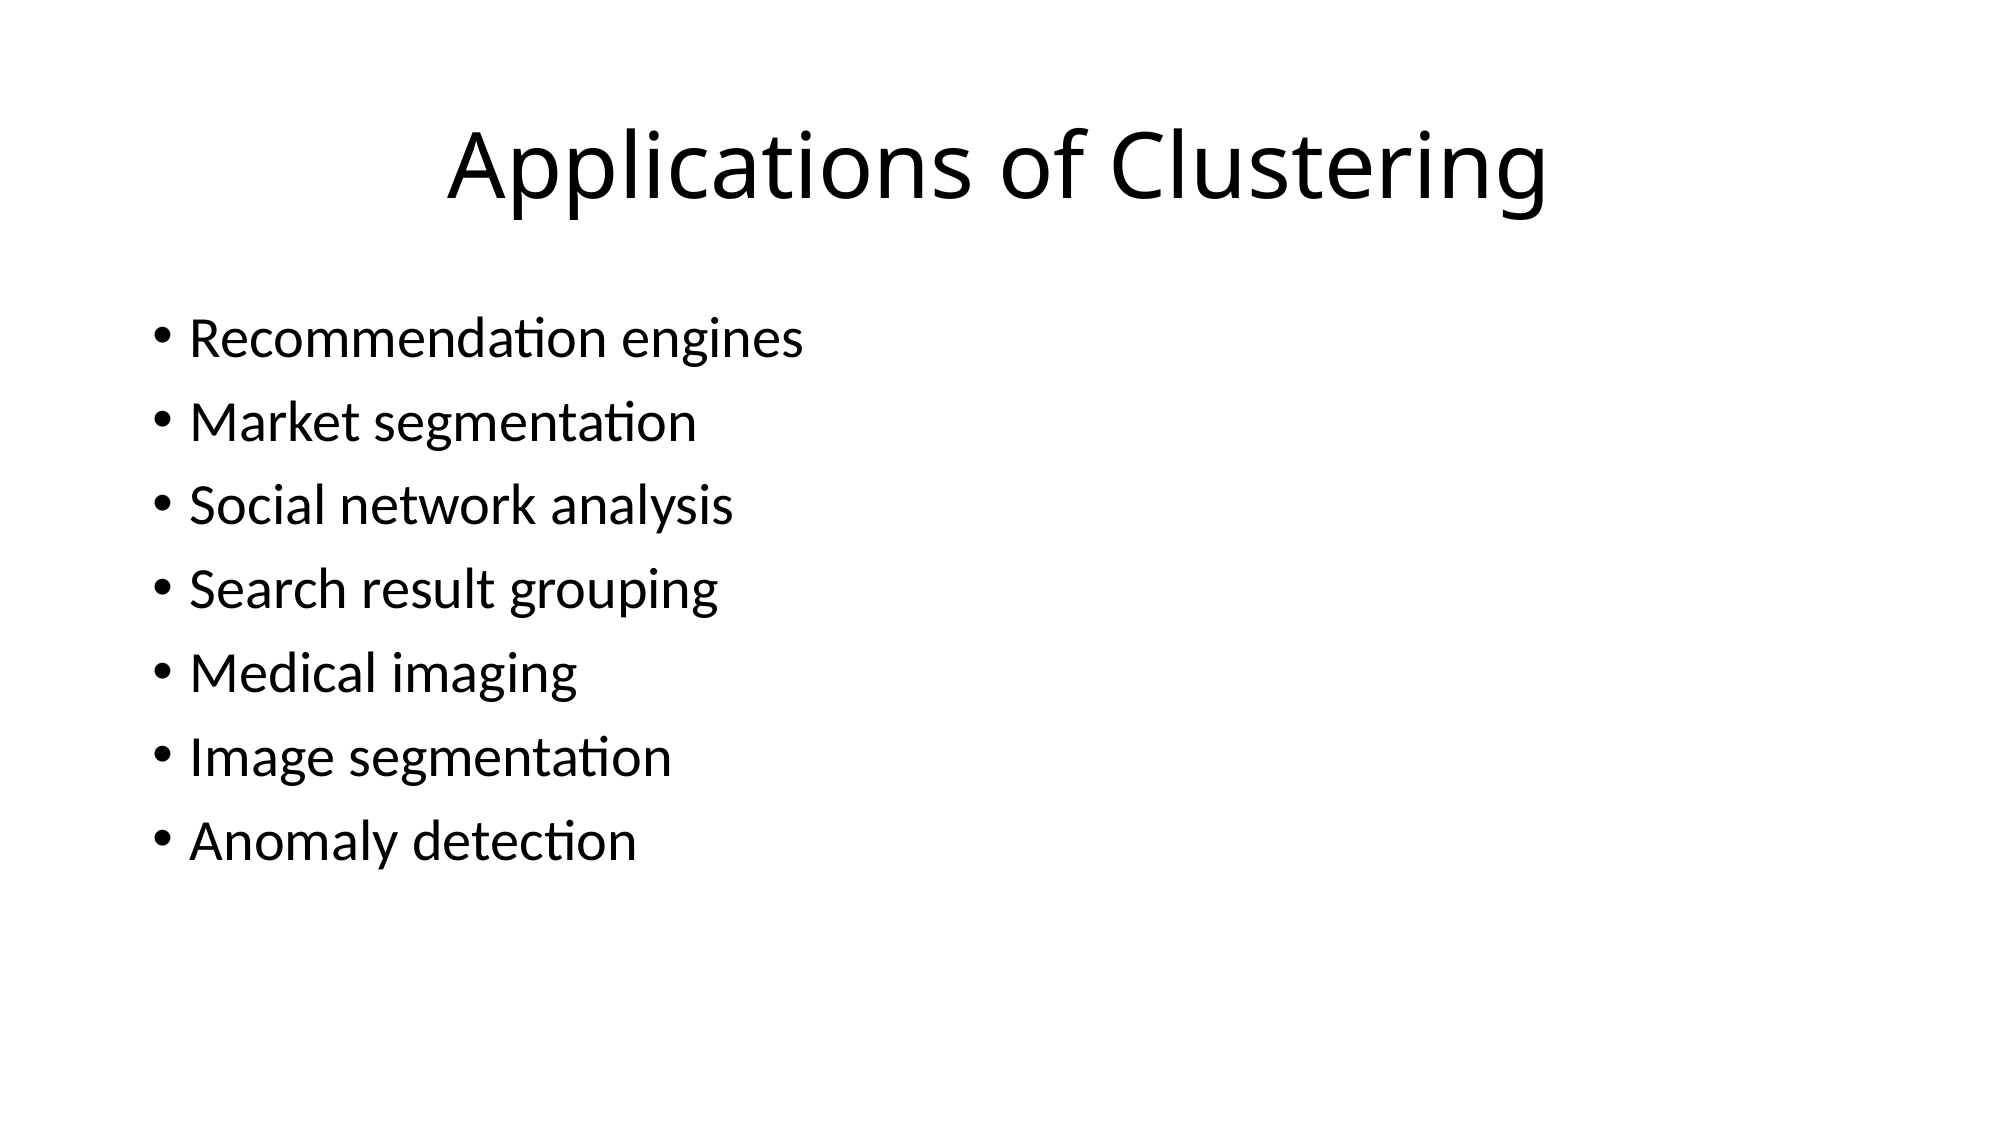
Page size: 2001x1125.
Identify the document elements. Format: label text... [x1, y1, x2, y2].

title Applications of Clustering [137, 59, 1863, 278]
list Recommendation engines Market segmentation Social network analysis Search result grouping Medical imaging Image segmentation Anomaly detection [137, 299, 1863, 1014]
